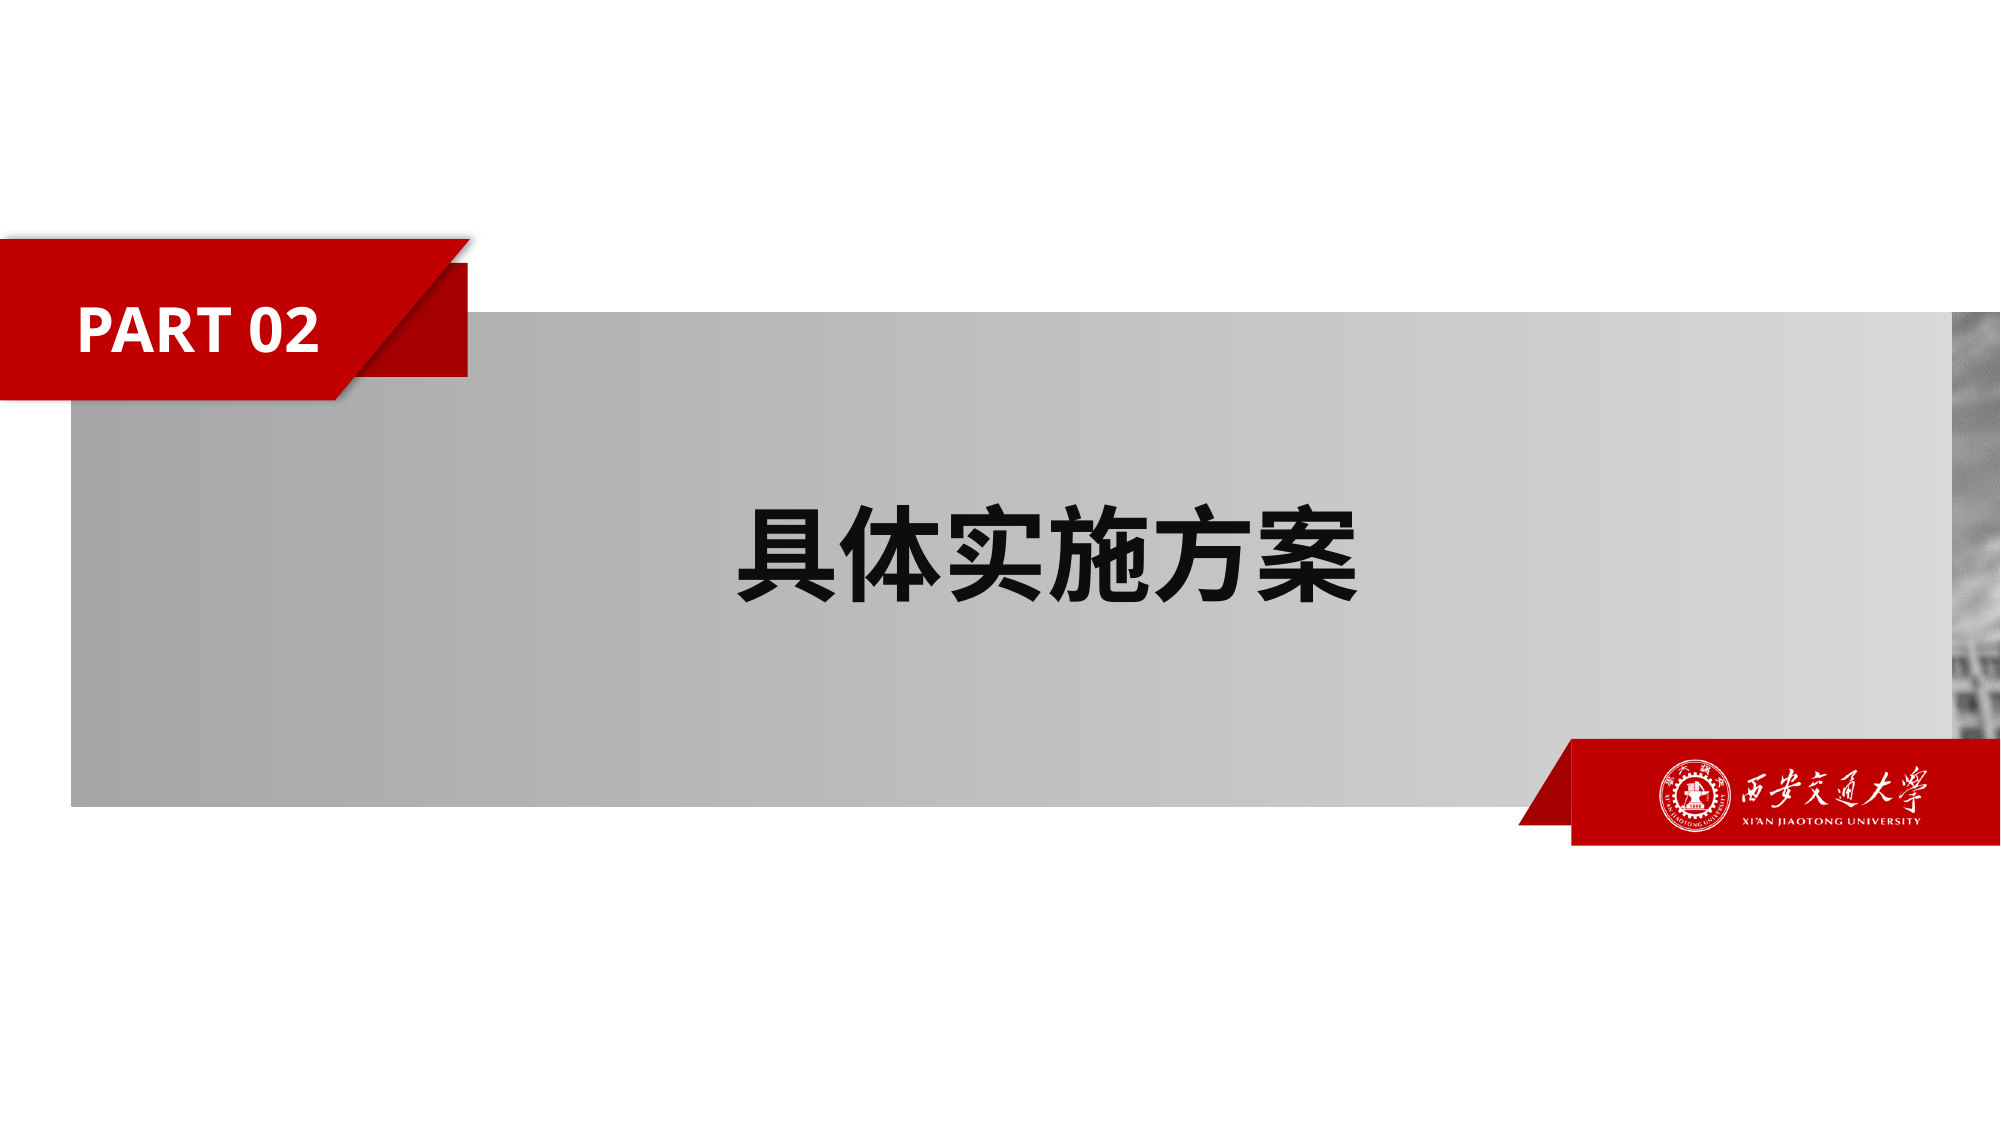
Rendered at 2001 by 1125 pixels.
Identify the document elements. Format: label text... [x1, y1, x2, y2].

text_box PART 02 [60, 282, 335, 373]
text_box 具体实施方案 [719, 481, 1375, 622]
picture [1255, 312, 2000, 738]
